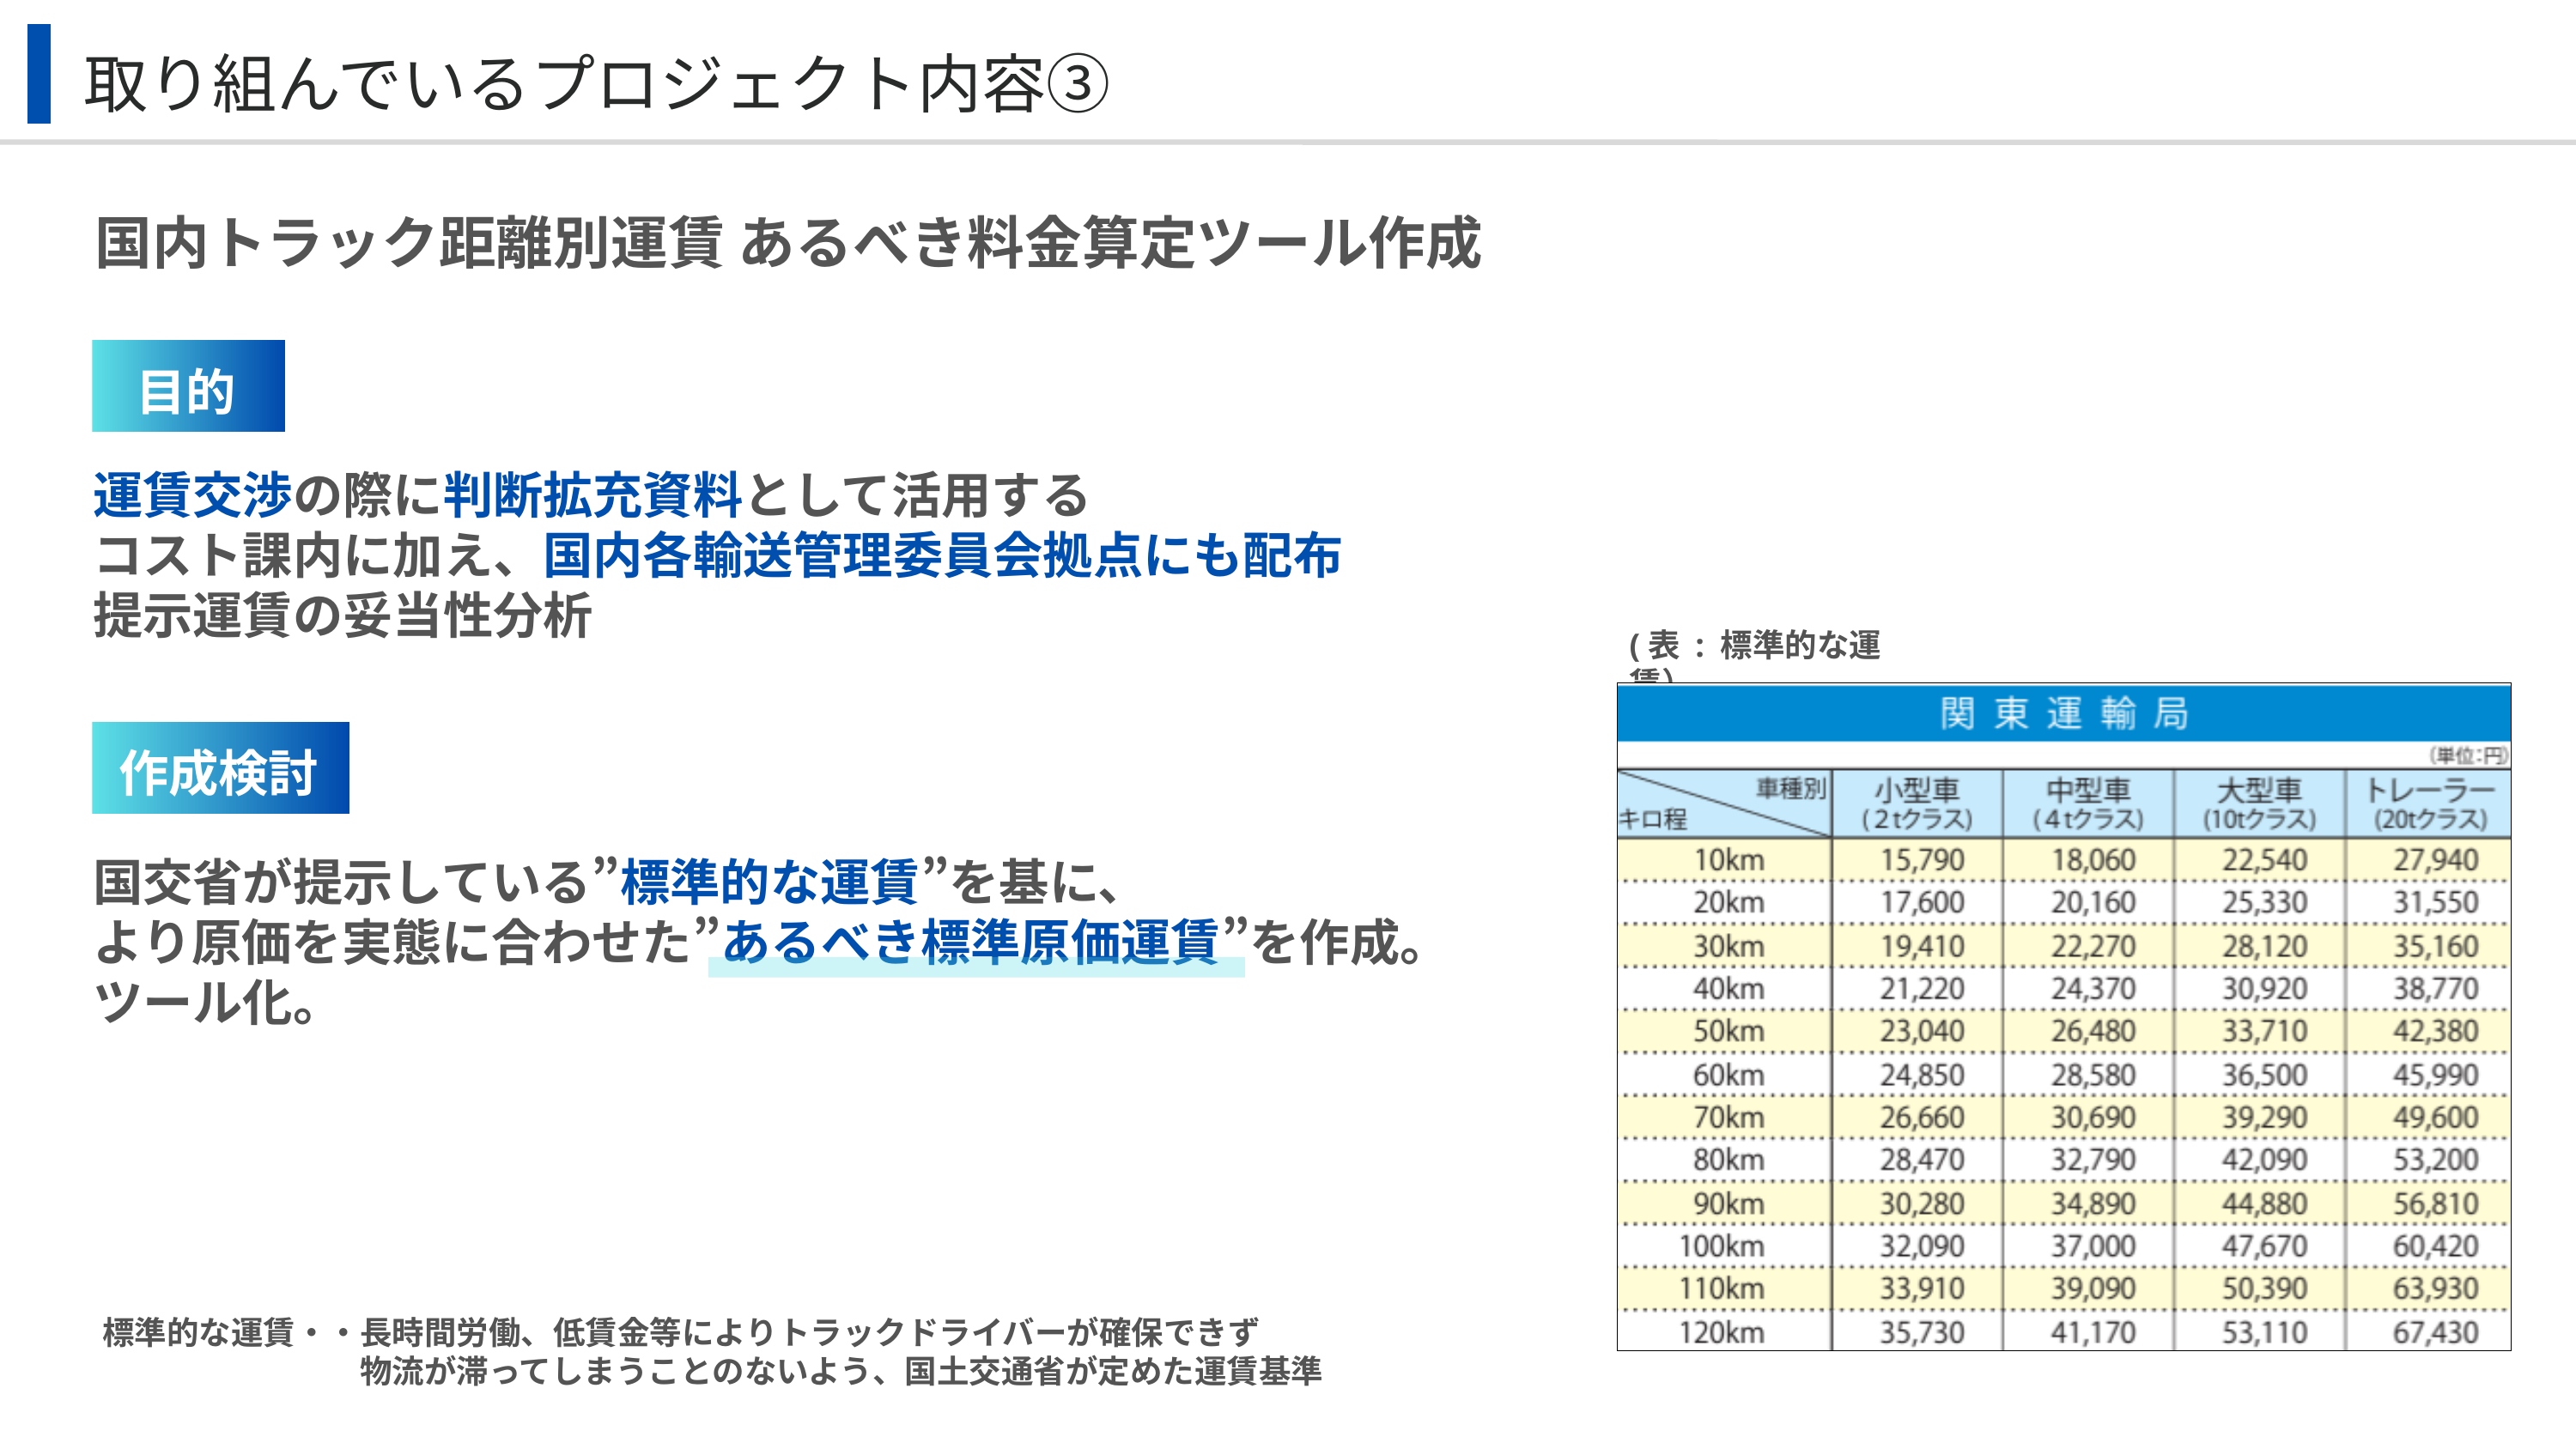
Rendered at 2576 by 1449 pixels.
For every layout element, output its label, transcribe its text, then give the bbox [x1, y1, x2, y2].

text_box 標準的な運賃・・長時間労働、低賃金等によりトラックドライバーが確保できず 物流が滞ってしまうことのないよう、国土交通省が定めた運賃基準 [89, 1306, 1535, 1397]
text_box 取り組んでいるプロジェクト内容③ [83, 24, 2432, 121]
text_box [27, 23, 52, 124]
text_box (表 : 標準的な運賃） [1616, 618, 1950, 682]
text_box 目的 [89, 347, 283, 441]
picture [1616, 682, 2512, 1352]
text_box 国内トラック距離別運賃 あるべき料金算定ツール作成 [94, 206, 1514, 276]
text_box 作成検討 [89, 729, 348, 823]
text_box [92, 340, 286, 433]
text_box [92, 722, 350, 815]
text_box 国交省が提示している”標準的な運賃”を基に、 より原価を実態に合わせた”あるべき標準原価運賃”を作成。ツール化。 [93, 851, 1535, 1032]
text_box 運賃交渉の際に判断拡充資料として活用する コスト課内に加え、国内各輸送管理委員会拠点にも配布 提示運賃の妥当性分析 [93, 463, 1385, 645]
text_box [708, 956, 1245, 978]
